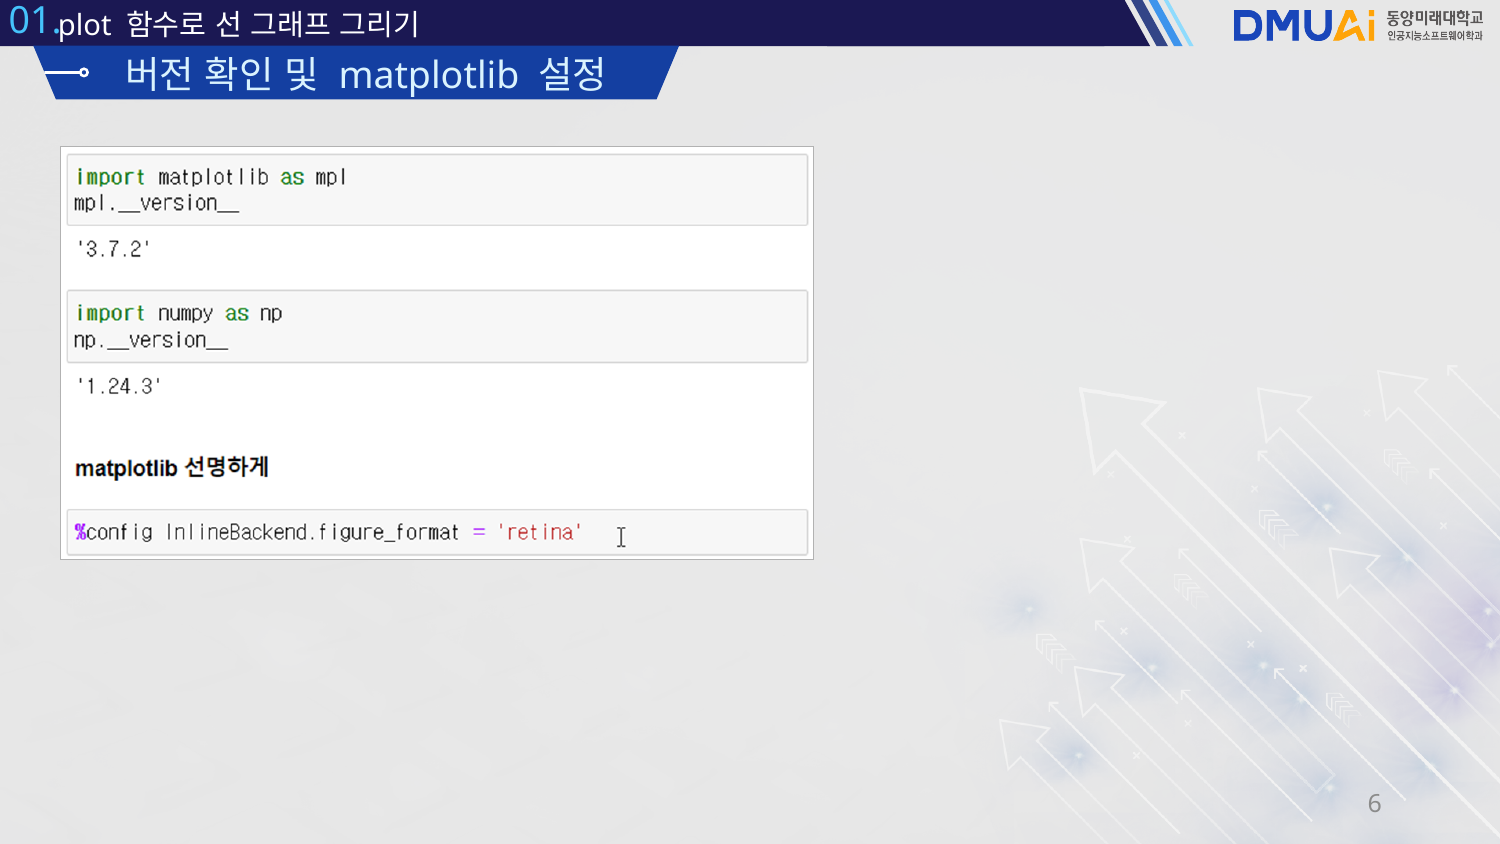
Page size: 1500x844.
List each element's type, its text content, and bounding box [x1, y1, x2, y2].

picture [0, 0, 1500, 844]
text_box 버전 확인 및 matplotlib 설정 [110, 43, 623, 104]
text_box [31, 43, 110, 102]
text_box [623, 43, 682, 102]
